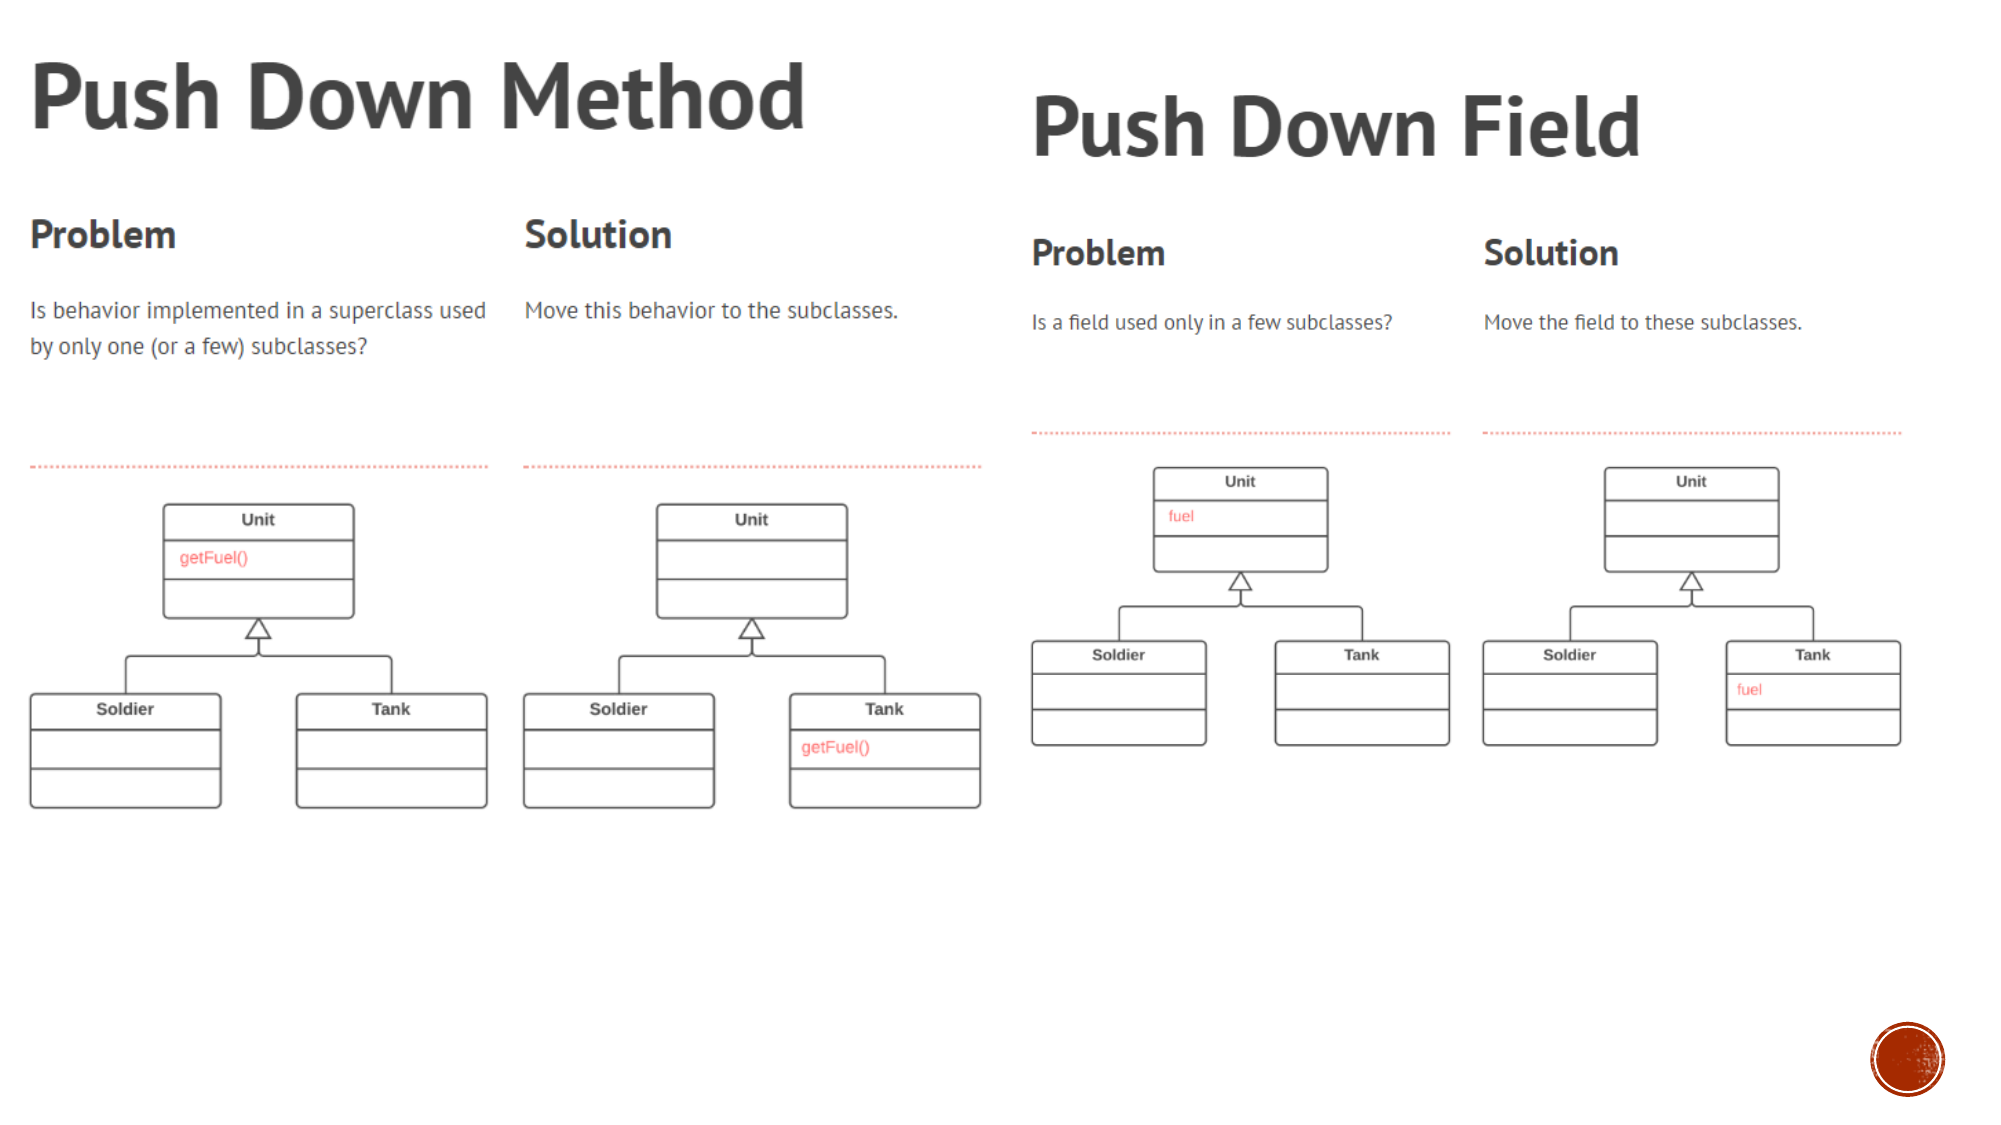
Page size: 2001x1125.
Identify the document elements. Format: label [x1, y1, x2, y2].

picture [11, 28, 1925, 872]
